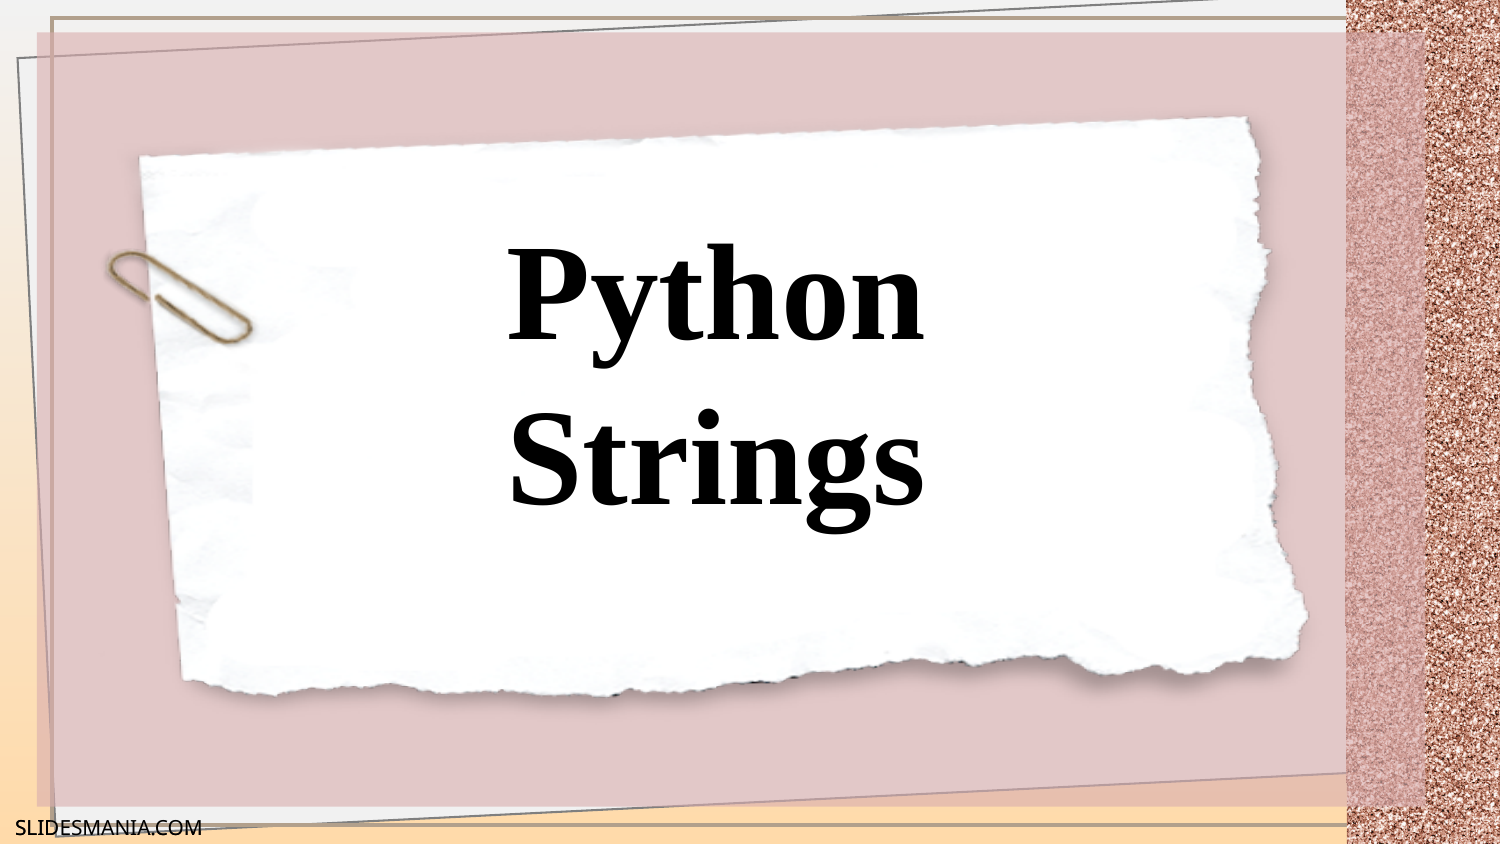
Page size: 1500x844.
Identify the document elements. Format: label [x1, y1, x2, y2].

picture [1346, 0, 1500, 844]
picture [58, 89, 1335, 755]
